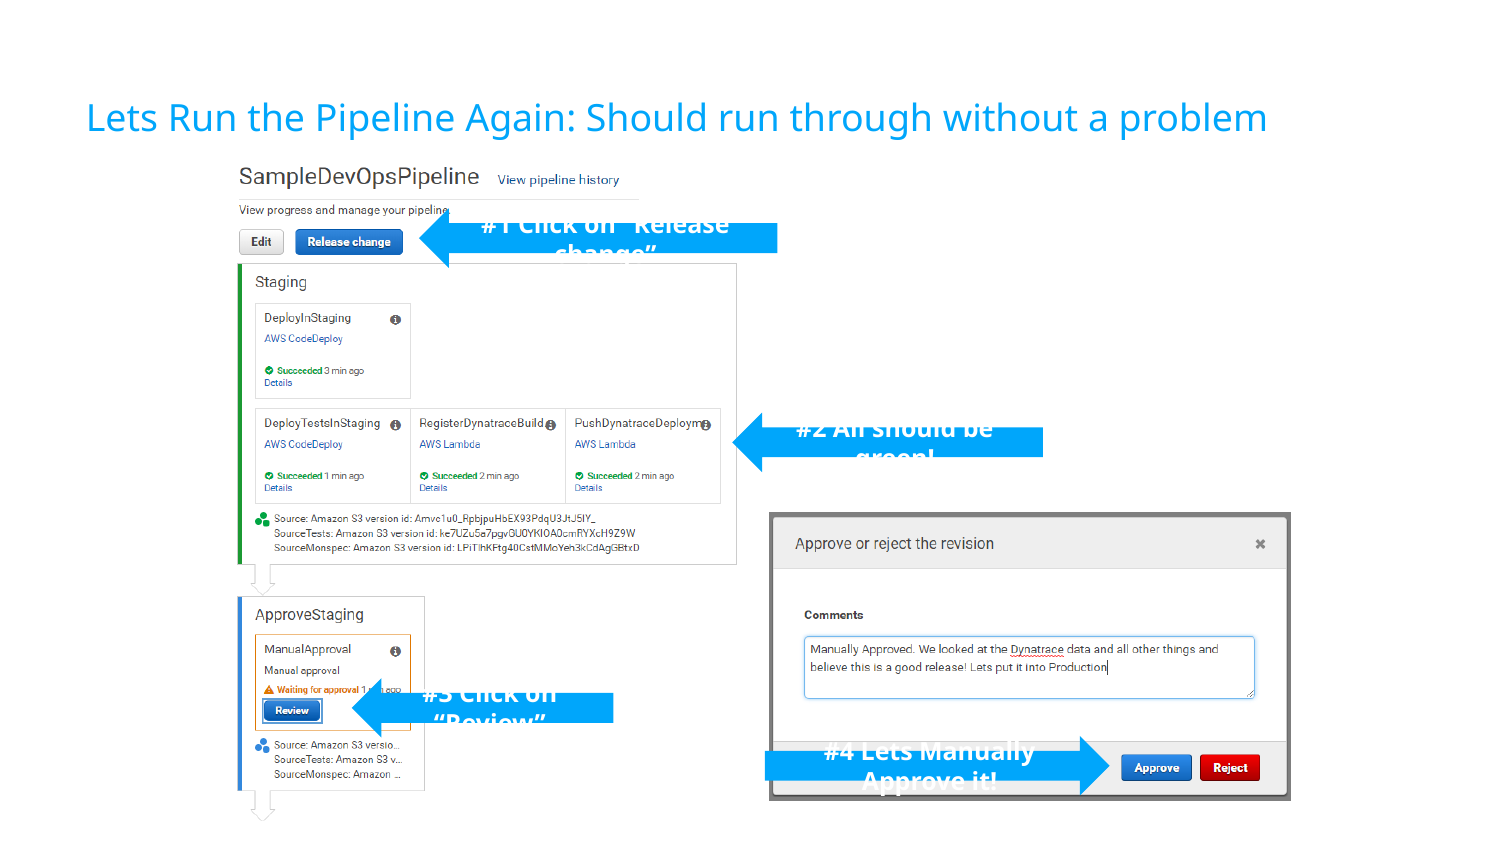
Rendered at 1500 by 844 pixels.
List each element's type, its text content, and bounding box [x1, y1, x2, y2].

picture [216, 152, 1308, 821]
text_box #1 Click on “Release change” [639, 222, 779, 238]
title Lets Run the Pipeline Again: Should run through without a problem [85, 70, 1412, 153]
